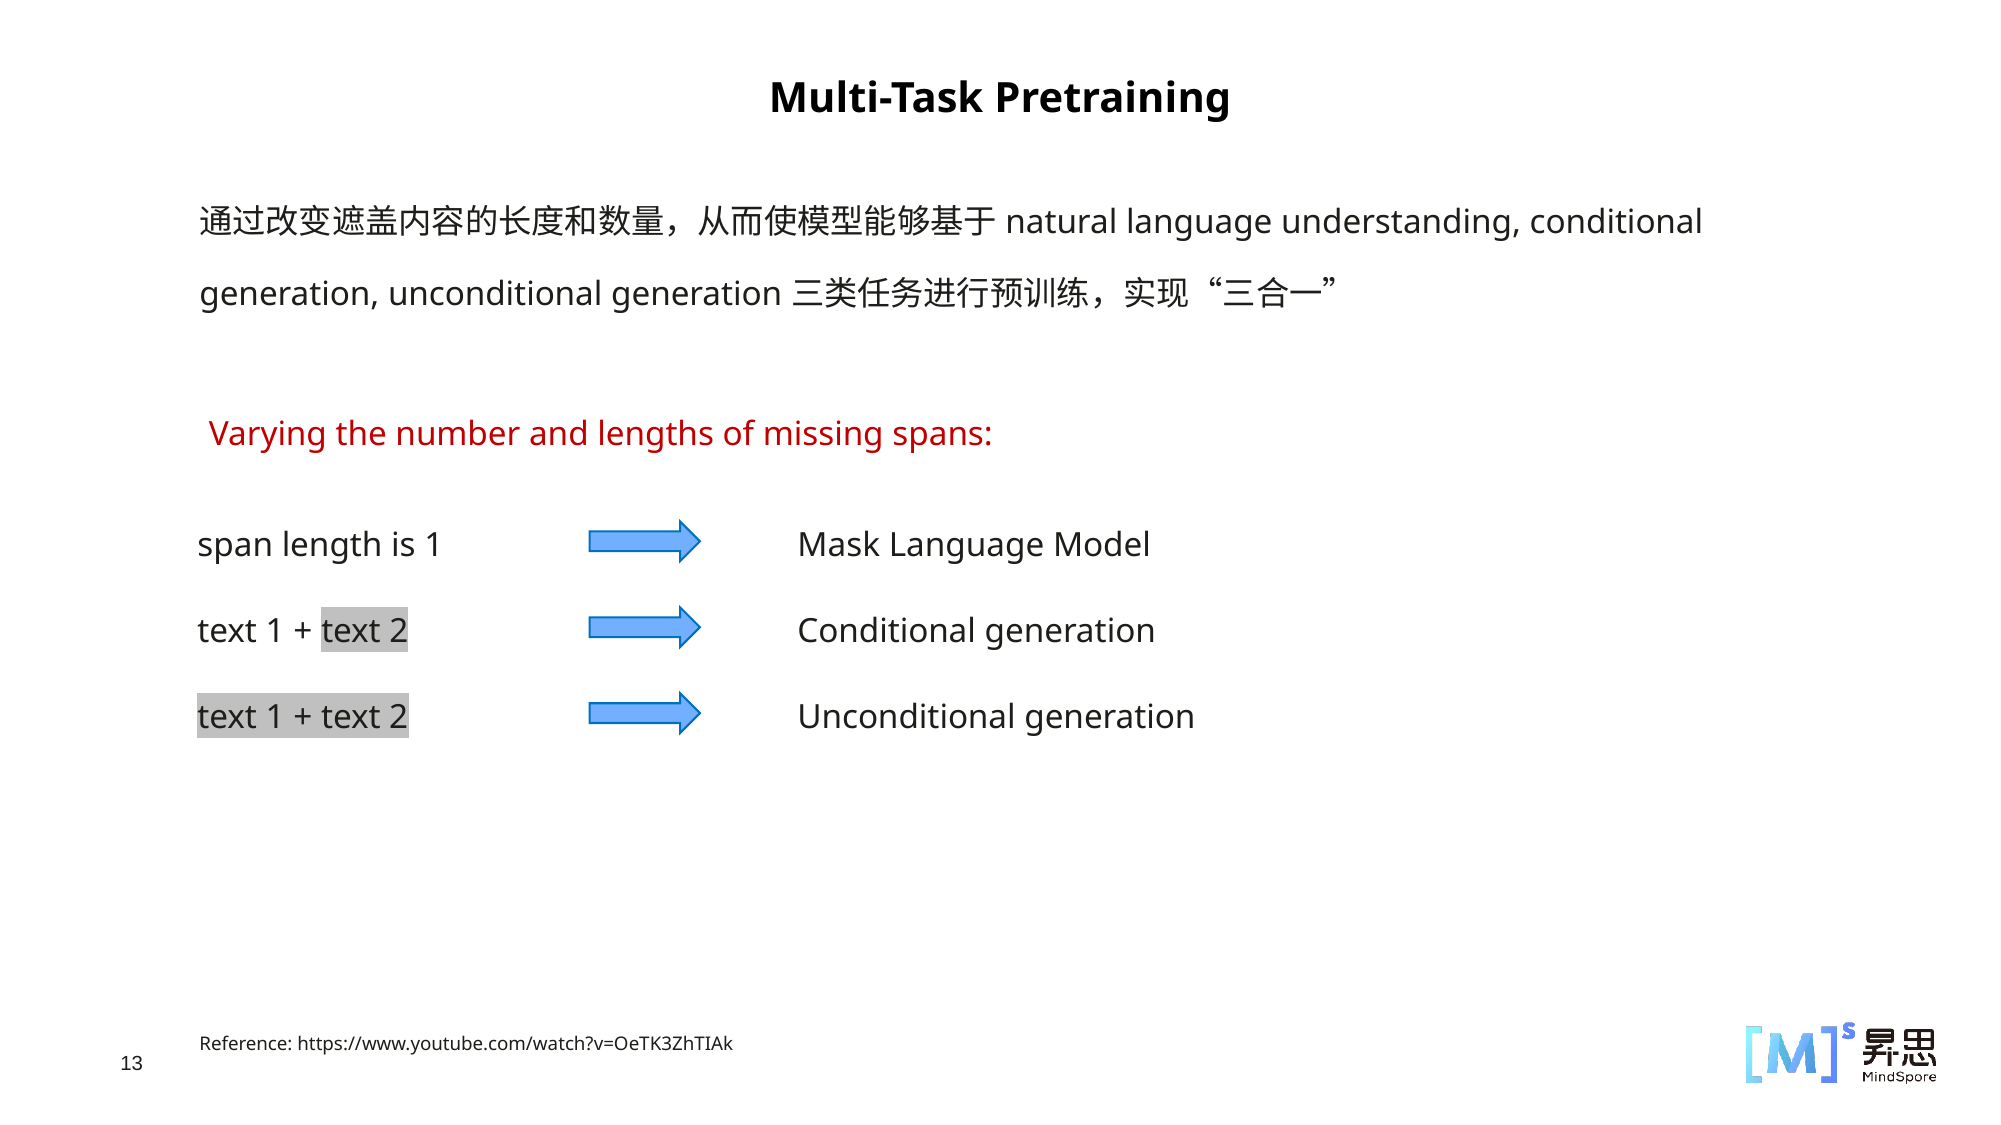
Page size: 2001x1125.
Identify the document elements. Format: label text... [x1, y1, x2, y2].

slide_number [1550, 1042, 2001, 1103]
table_cell [477, 685, 783, 772]
table_cell text 1 + text 2 [182, 685, 477, 772]
text_box [588, 690, 702, 736]
table_cell text 1 + text 2 [182, 599, 477, 685]
text_box Multi-Task Pretraining [194, 70, 1807, 121]
table_header span length is 1 [182, 513, 477, 599]
picture [1742, 1020, 1942, 1042]
text_box [588, 604, 702, 650]
table_cell Conditional generation [783, 599, 1256, 685]
table_header Mask Language Model [783, 513, 1256, 599]
text_box [588, 519, 702, 564]
table_cell [477, 599, 783, 685]
table_cell Unconditional generation [783, 685, 1256, 772]
text_box Reference: https://www.youtube.com/watch?v=OeTK3ZhTIAk [184, 1013, 1398, 1062]
text_box 通过改变遮盖内容的长度和数量，从而使模型能够基于natural language understanding, conditional generation, unconditional generation三类任务进行预训练，实现“三合一” [184, 161, 1839, 320]
text_box Varying the number and lengths of missing spans: [194, 373, 1848, 460]
table_header [477, 513, 783, 599]
